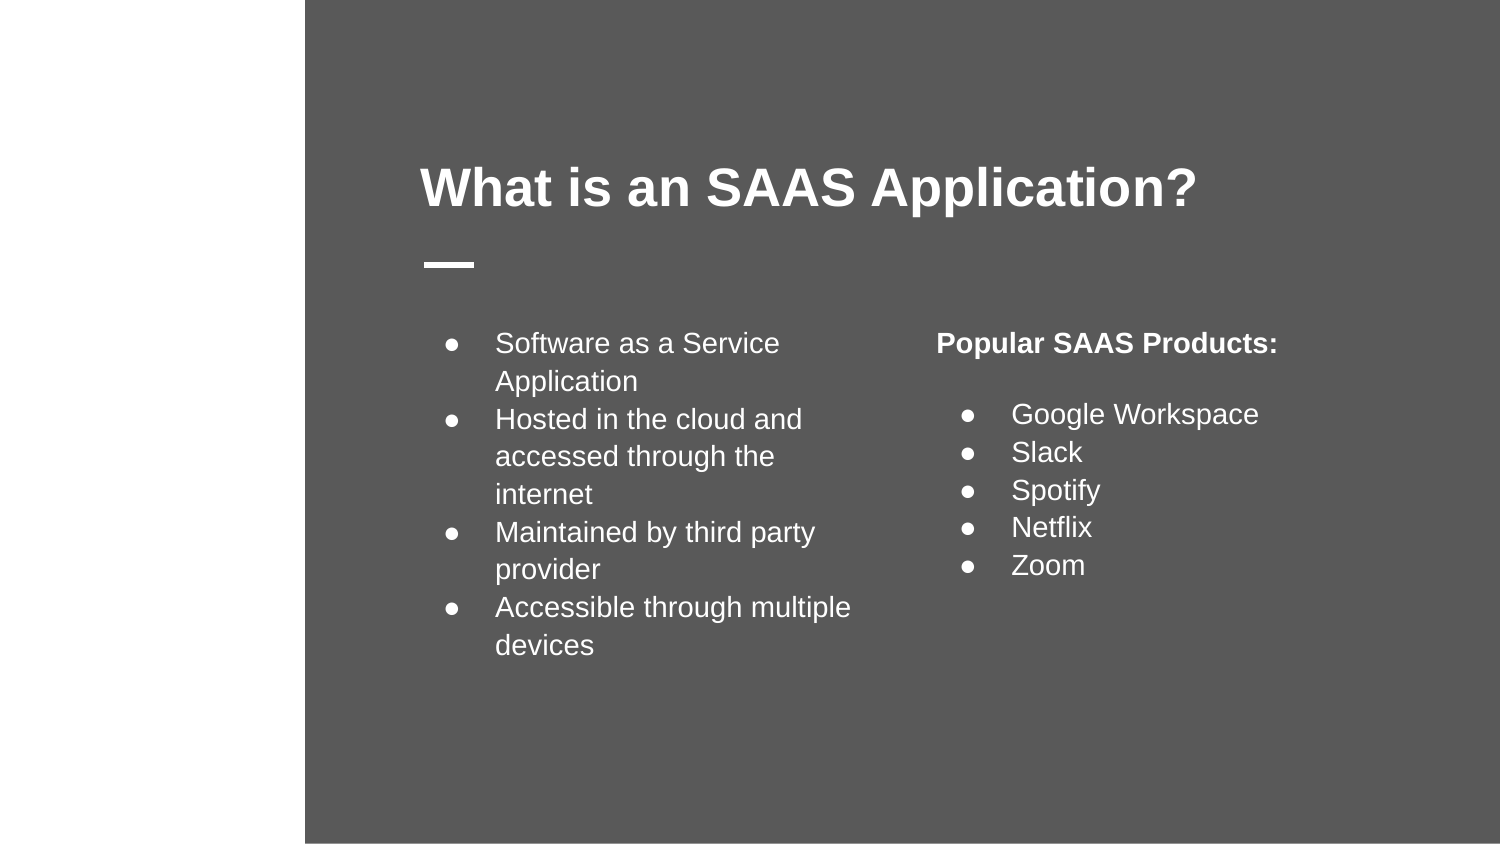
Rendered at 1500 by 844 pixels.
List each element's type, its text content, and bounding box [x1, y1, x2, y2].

list Software as a Service Application Hosted in the cloud and accessed through the internet Maintained by third party provider Accessible through multiple devices [405, 307, 886, 726]
title What is an SAAS Application? [405, 69, 1368, 234]
list Popular SAAS Products: Google Workspace Slack Spotify Netflix Zoom [921, 307, 1402, 726]
